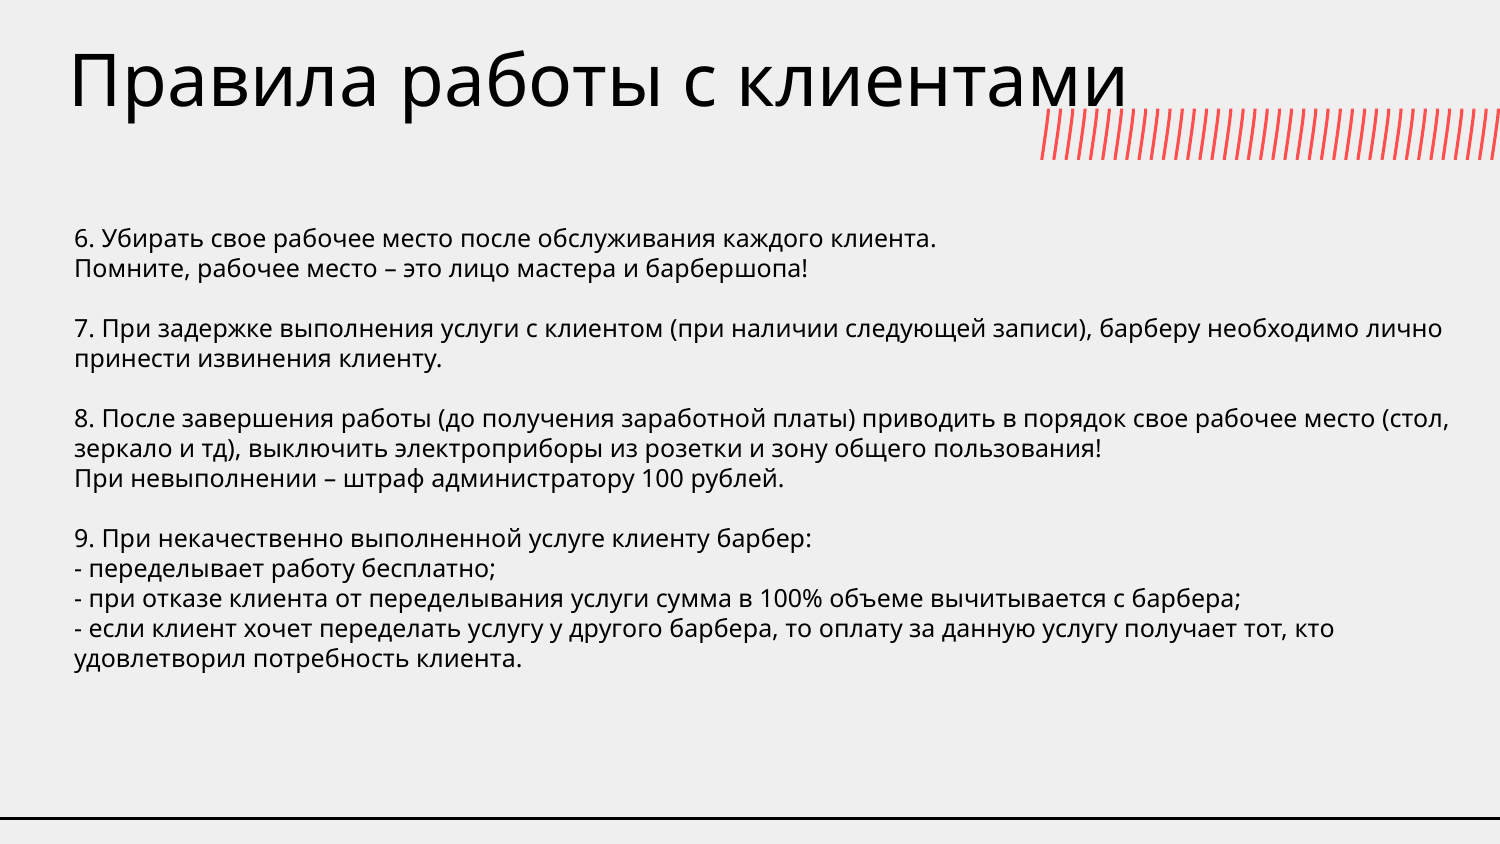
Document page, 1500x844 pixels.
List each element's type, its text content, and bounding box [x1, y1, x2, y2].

title Правила работы с клиентами [53, 18, 1318, 113]
text_box 6. Убирать свое рабочее место после обслуживания каждого клиента. Помните, рабочее место – это лицо мастера и барбершопа! 7. При задержке выполнения услуги с клиентом (при наличии следующей записи), барберу необходимо лично принести извинения клиенту. 8. После завершения работы (до получения заработной платы) приводить в порядок свое рабочее место (стол, зеркало и тд), выключить электроприборы из розетки и зону общего пользования! При невыполнении – штраф администратору 100 рублей. 9. При некачественно выполненной услуге клиенту барбер: - переделывает работу бесплатно; - при отказе клиента от переделывания услуги сумма в 100% объеме вычитывается с барбера; - если клиент хочет переделать услугу у другого барбера, то оплату за данную услугу получает тот, кто удовлетворил потребность клиента. [59, 207, 1500, 687]
